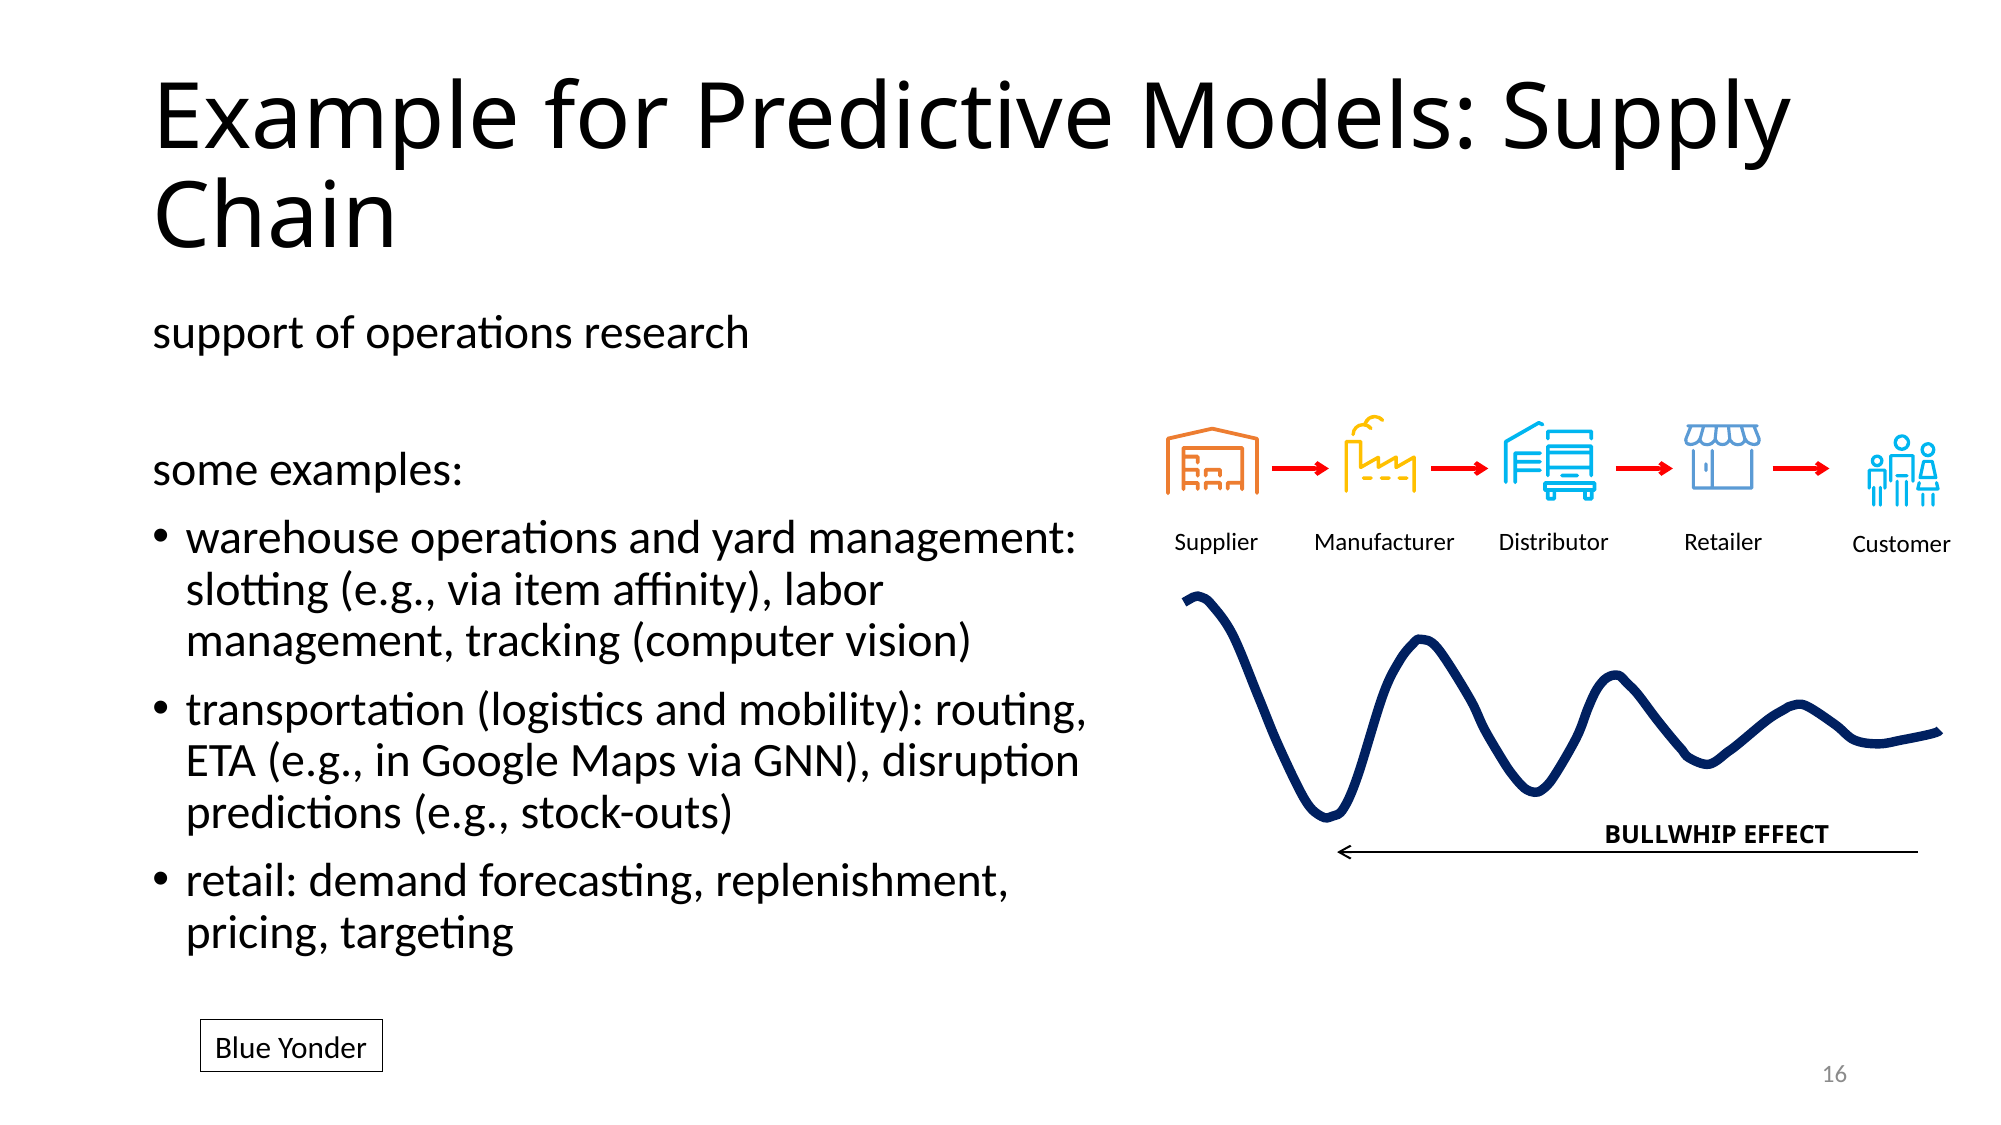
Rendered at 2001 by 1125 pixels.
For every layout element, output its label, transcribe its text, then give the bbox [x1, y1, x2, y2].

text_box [1156, 414, 1989, 566]
text_box Blue Yonder [200, 1019, 383, 1072]
slide_number 16 [1412, 1042, 1863, 1103]
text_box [1183, 596, 1940, 857]
list support of operations research some examples: warehouse operations and yard management: slotting (e.g., via item affinity), labor management, tracking (computer vision) transportation (logistics and mobility): routing, ETA (e.g., in Google Maps via GNN), disruption predictions (e.g., stock-outs) retail: demand forecasting, replenishment, pricing, targeting [137, 299, 1107, 1014]
title Example for Predictive Models: Supply Chain [137, 59, 1863, 278]
